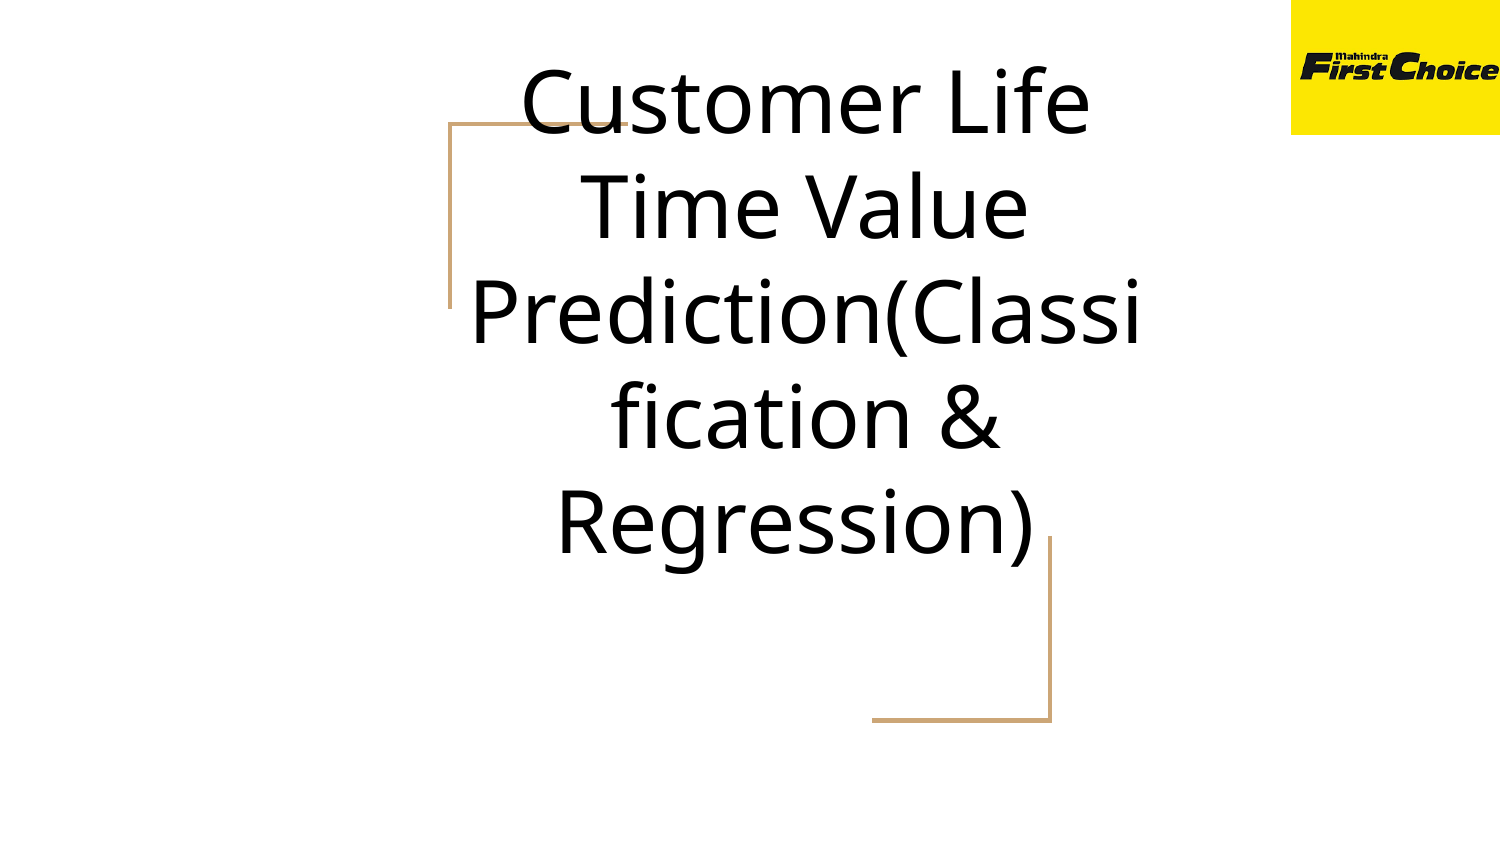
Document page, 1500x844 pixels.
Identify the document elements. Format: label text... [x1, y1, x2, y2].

picture [1291, 0, 1500, 135]
title Customer Life Time Value Prediction(Classification & Regression) [451, 236, 1161, 587]
